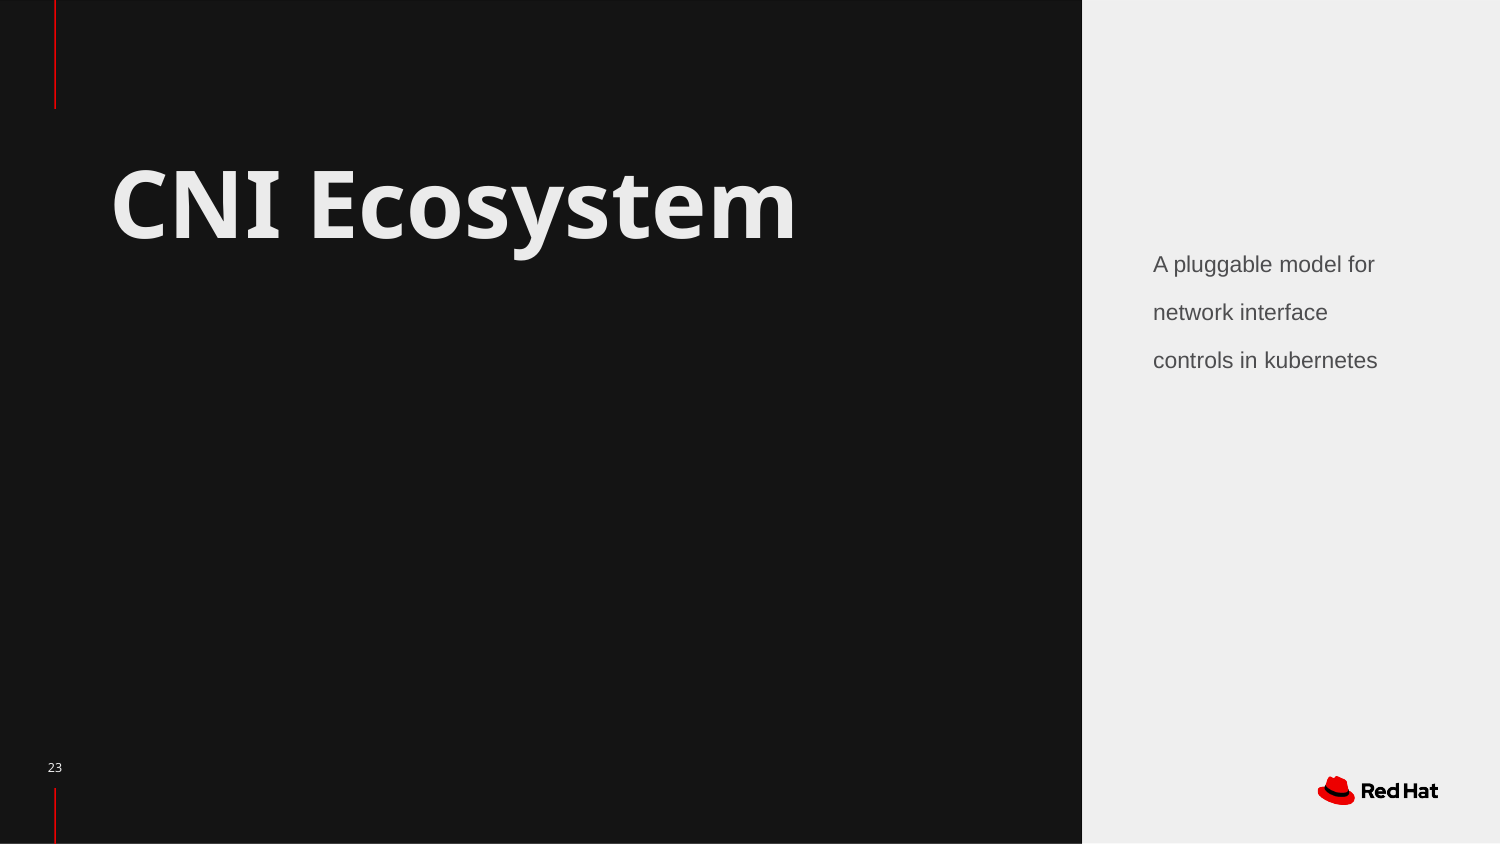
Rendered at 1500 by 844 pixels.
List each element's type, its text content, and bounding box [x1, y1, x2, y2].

slide_number ‹#› [10, 759, 101, 777]
subtitle A pluggable model for network interface controls in kubernetes [1138, 214, 1400, 622]
title CNI Ecosystem [55, 133, 895, 393]
picture [0, 0, 1500, 844]
